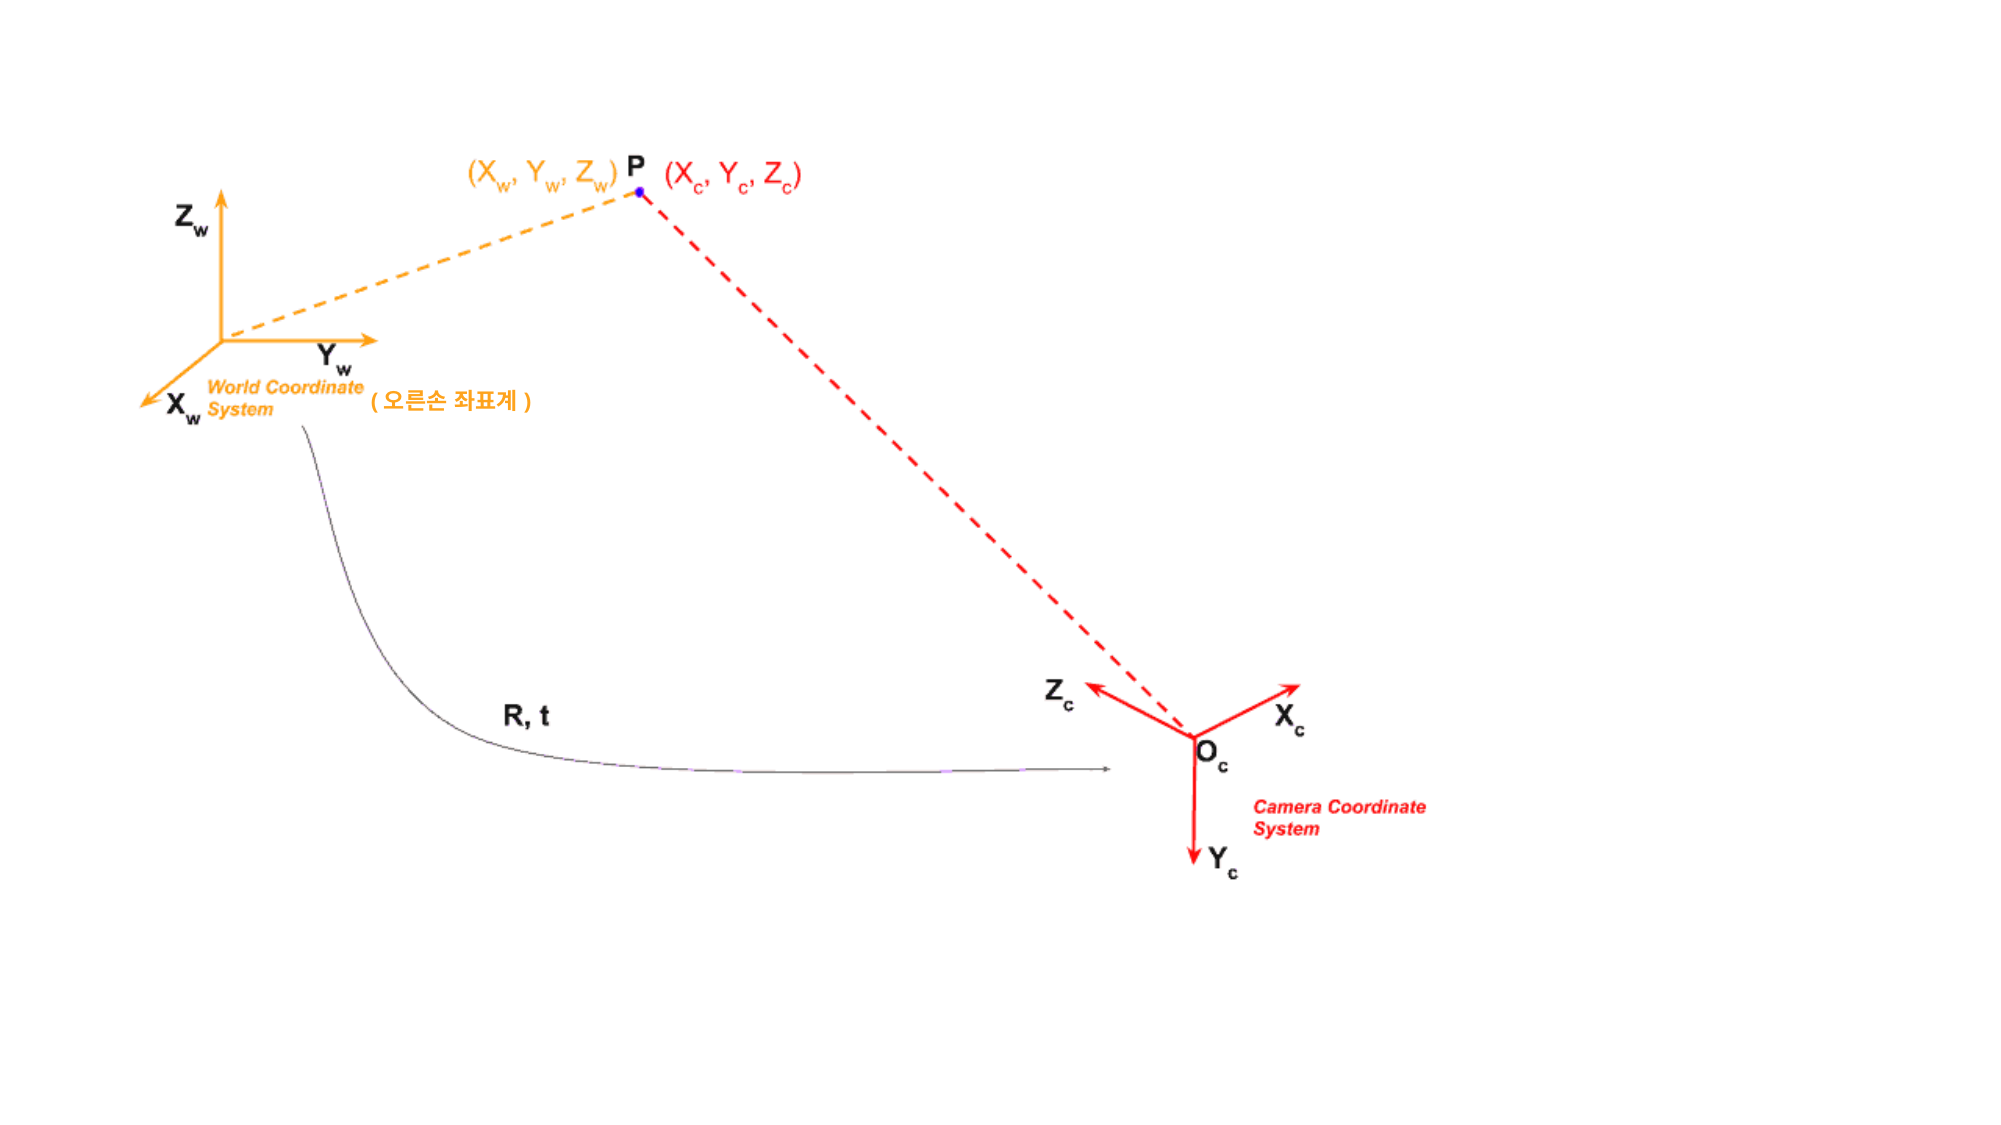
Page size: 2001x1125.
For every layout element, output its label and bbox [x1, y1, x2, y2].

text_box [94, 109, 1595, 953]
